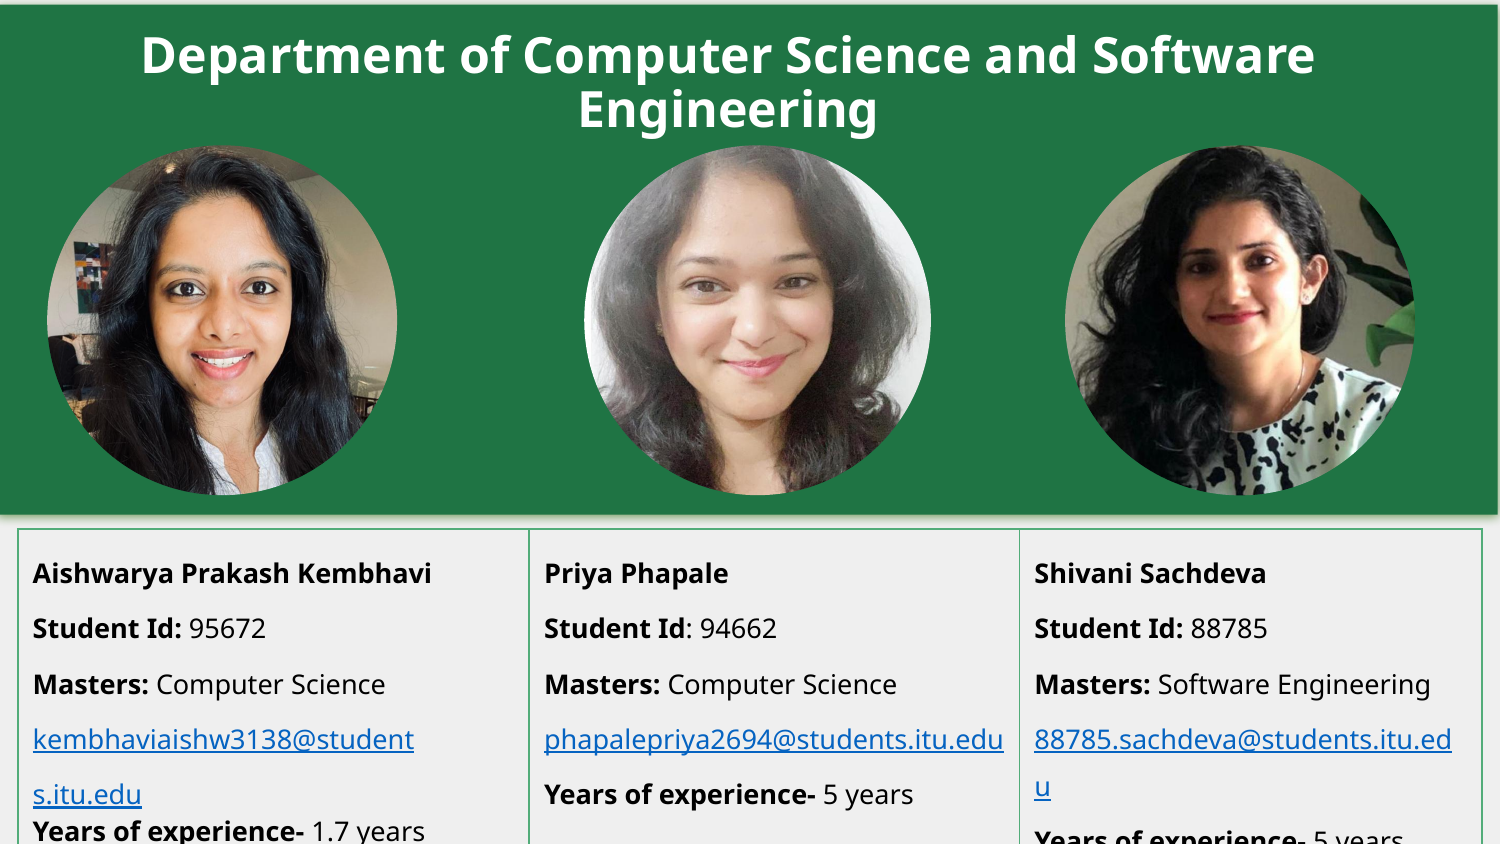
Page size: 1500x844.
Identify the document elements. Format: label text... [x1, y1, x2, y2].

text_box Department of Computer Science and Software Engineering [25, 15, 1433, 192]
picture [583, 145, 932, 496]
table_header Priya Phapale Student Id: 94662 Masters: Computer Science phapalepriya2694@students.itu.edu Years of experience- 5 years [530, 530, 1019, 844]
text_box [0, 4, 1498, 515]
picture [1064, 145, 1416, 496]
picture [46, 145, 398, 496]
table_header Aishwarya Prakash Kembhavi Student Id: 95672 Masters: Computer Science kembhaviaishw3138@students.itu.edu Years of experience- 1.7 years [19, 530, 528, 844]
table_header Shivani Sachdeva Student Id: 88785 Masters: Software Engineering 88785.sachdeva@students.itu.edu Years of experience- 5 years [1020, 530, 1481, 844]
